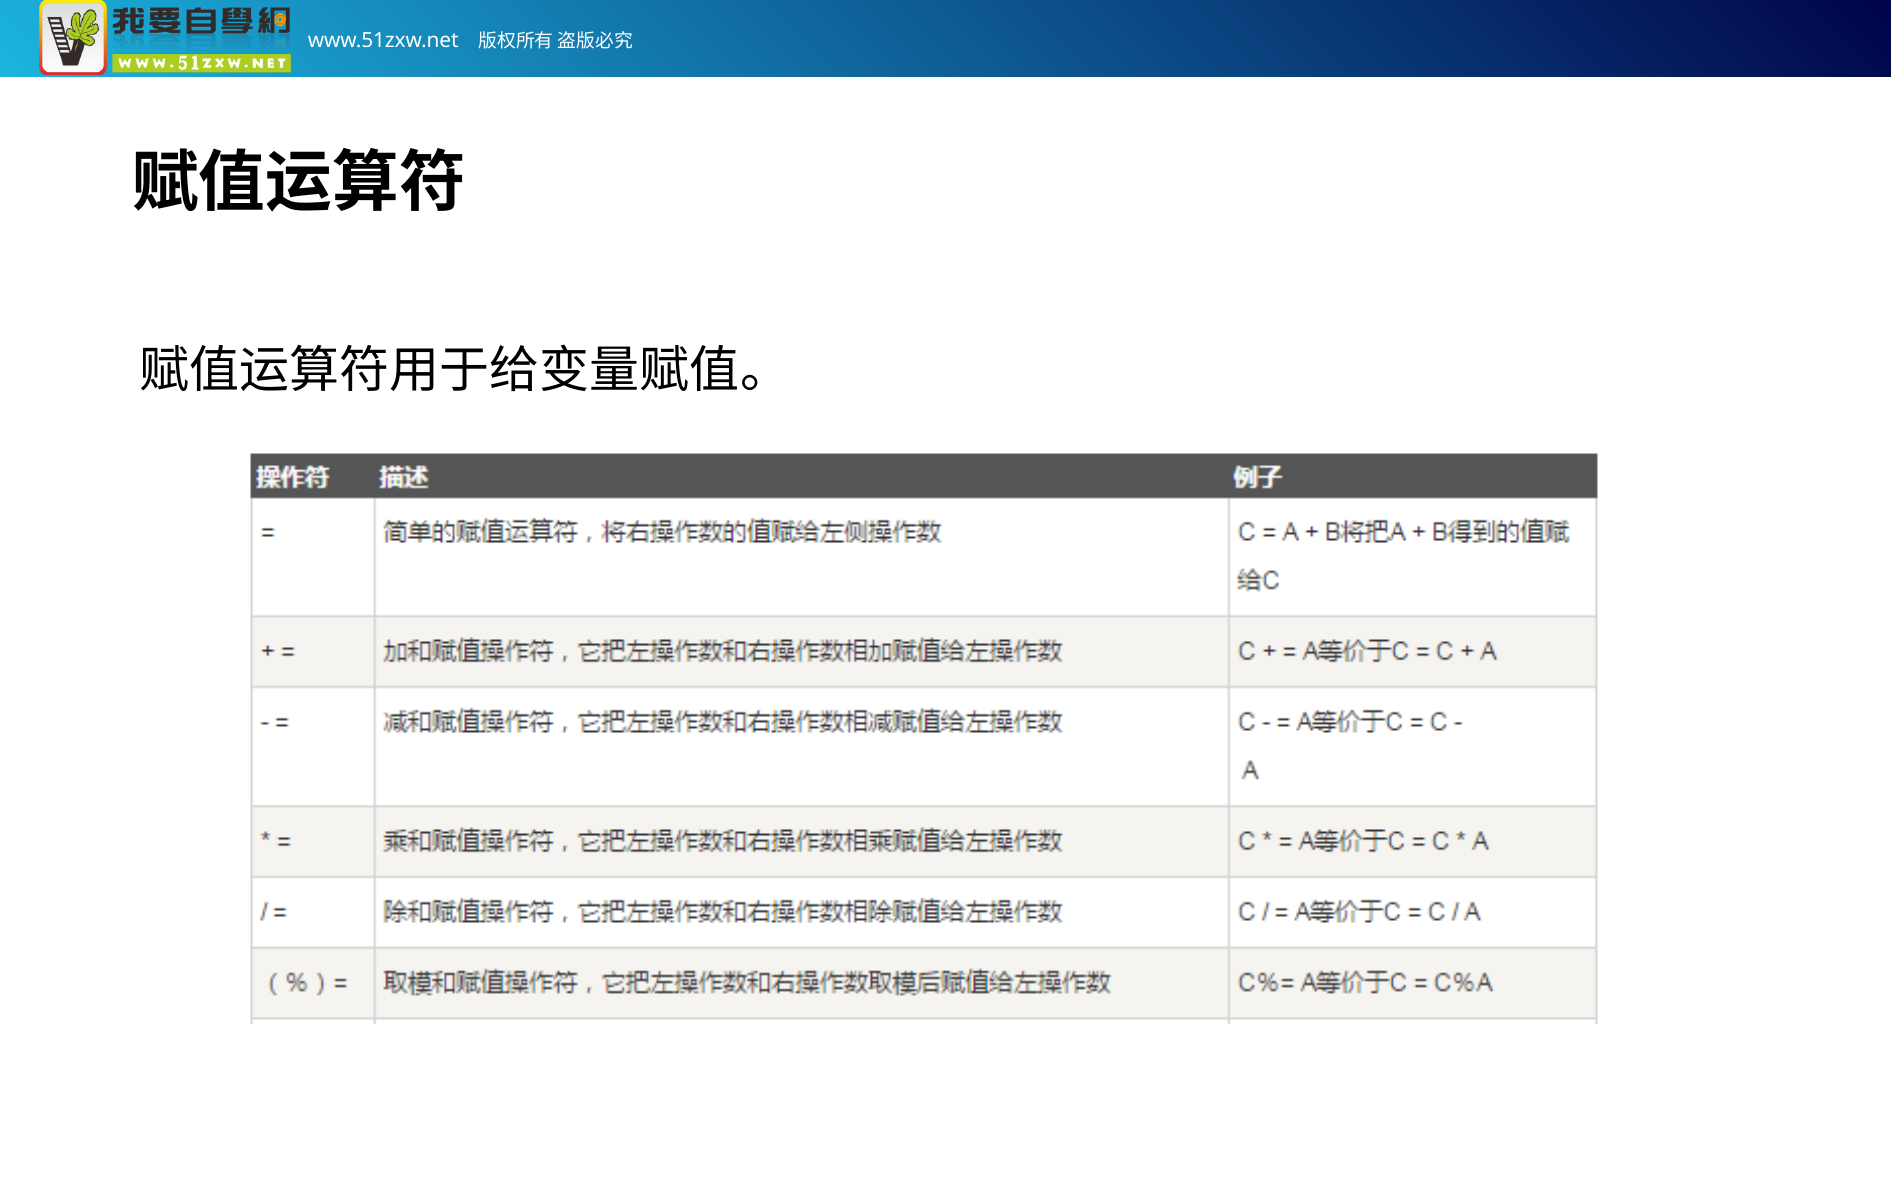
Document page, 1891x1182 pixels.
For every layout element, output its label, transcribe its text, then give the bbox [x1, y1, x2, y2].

text_box [0, 0, 1891, 78]
text_box www.51zxw.net 版权所有 盗版必究 [291, 11, 858, 59]
picture [243, 444, 1608, 1024]
text_box 赋值运算符用于给变量赋值。 [124, 330, 816, 405]
picture [39, 0, 291, 75]
text_box 赋值运算符 [117, 131, 481, 226]
